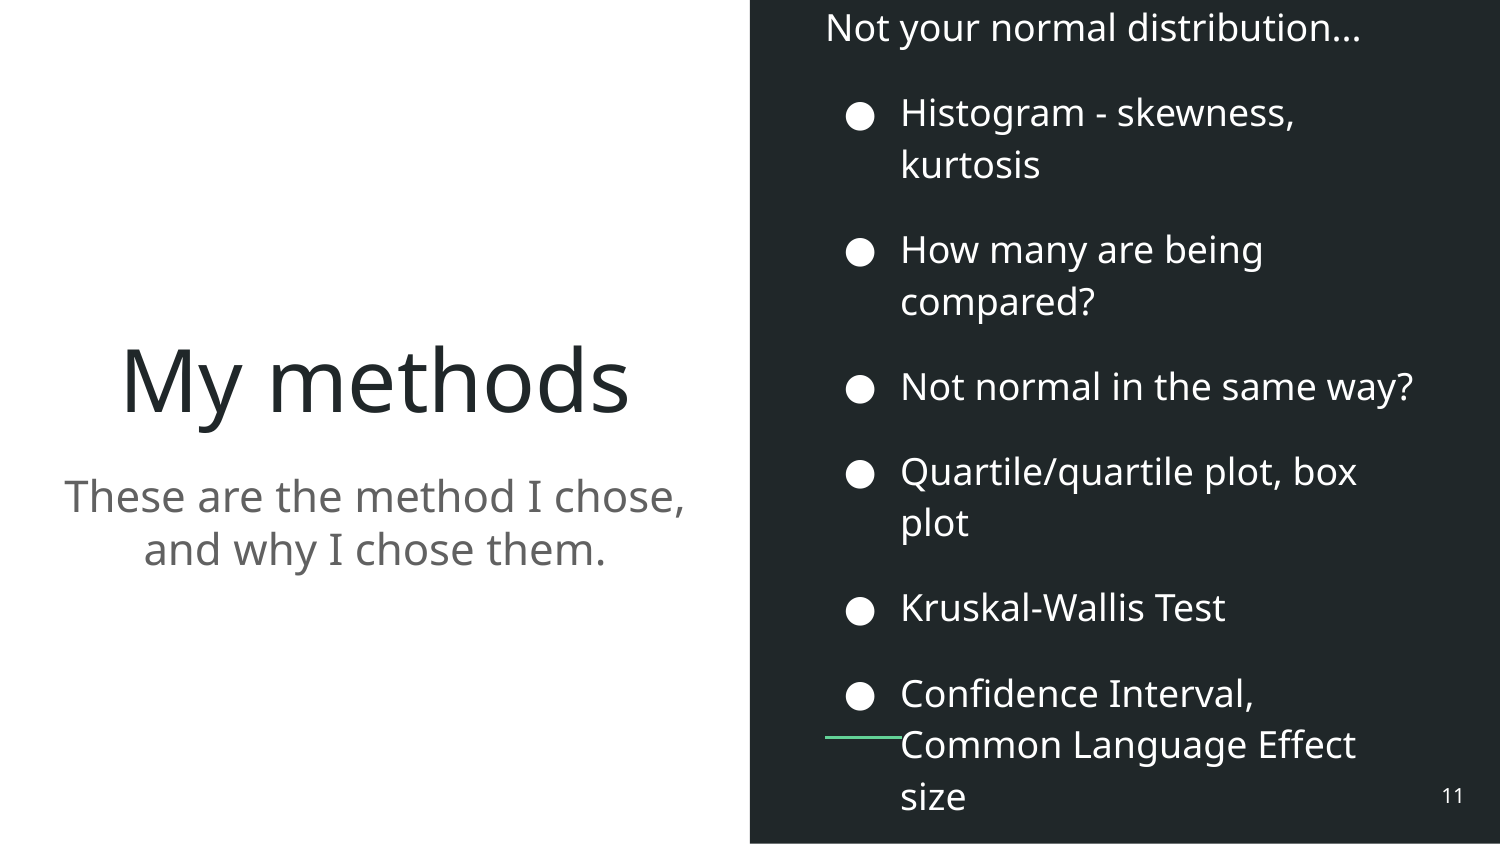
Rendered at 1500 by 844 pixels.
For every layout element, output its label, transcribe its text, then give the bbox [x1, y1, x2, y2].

subtitle These are the method I chose, and why I chose them. [43, 454, 708, 675]
list Not your normal distribution... Histogram - skewness, kurtosis How many are being compared? Not normal in the same way? Quartile/quartile plot, box plot Kruskal-Wallis Test Confidence Interval, Common Language Effect size [810, 88, 1440, 728]
slide_number 11 [1389, 764, 1480, 830]
title My methods [43, 197, 708, 446]
